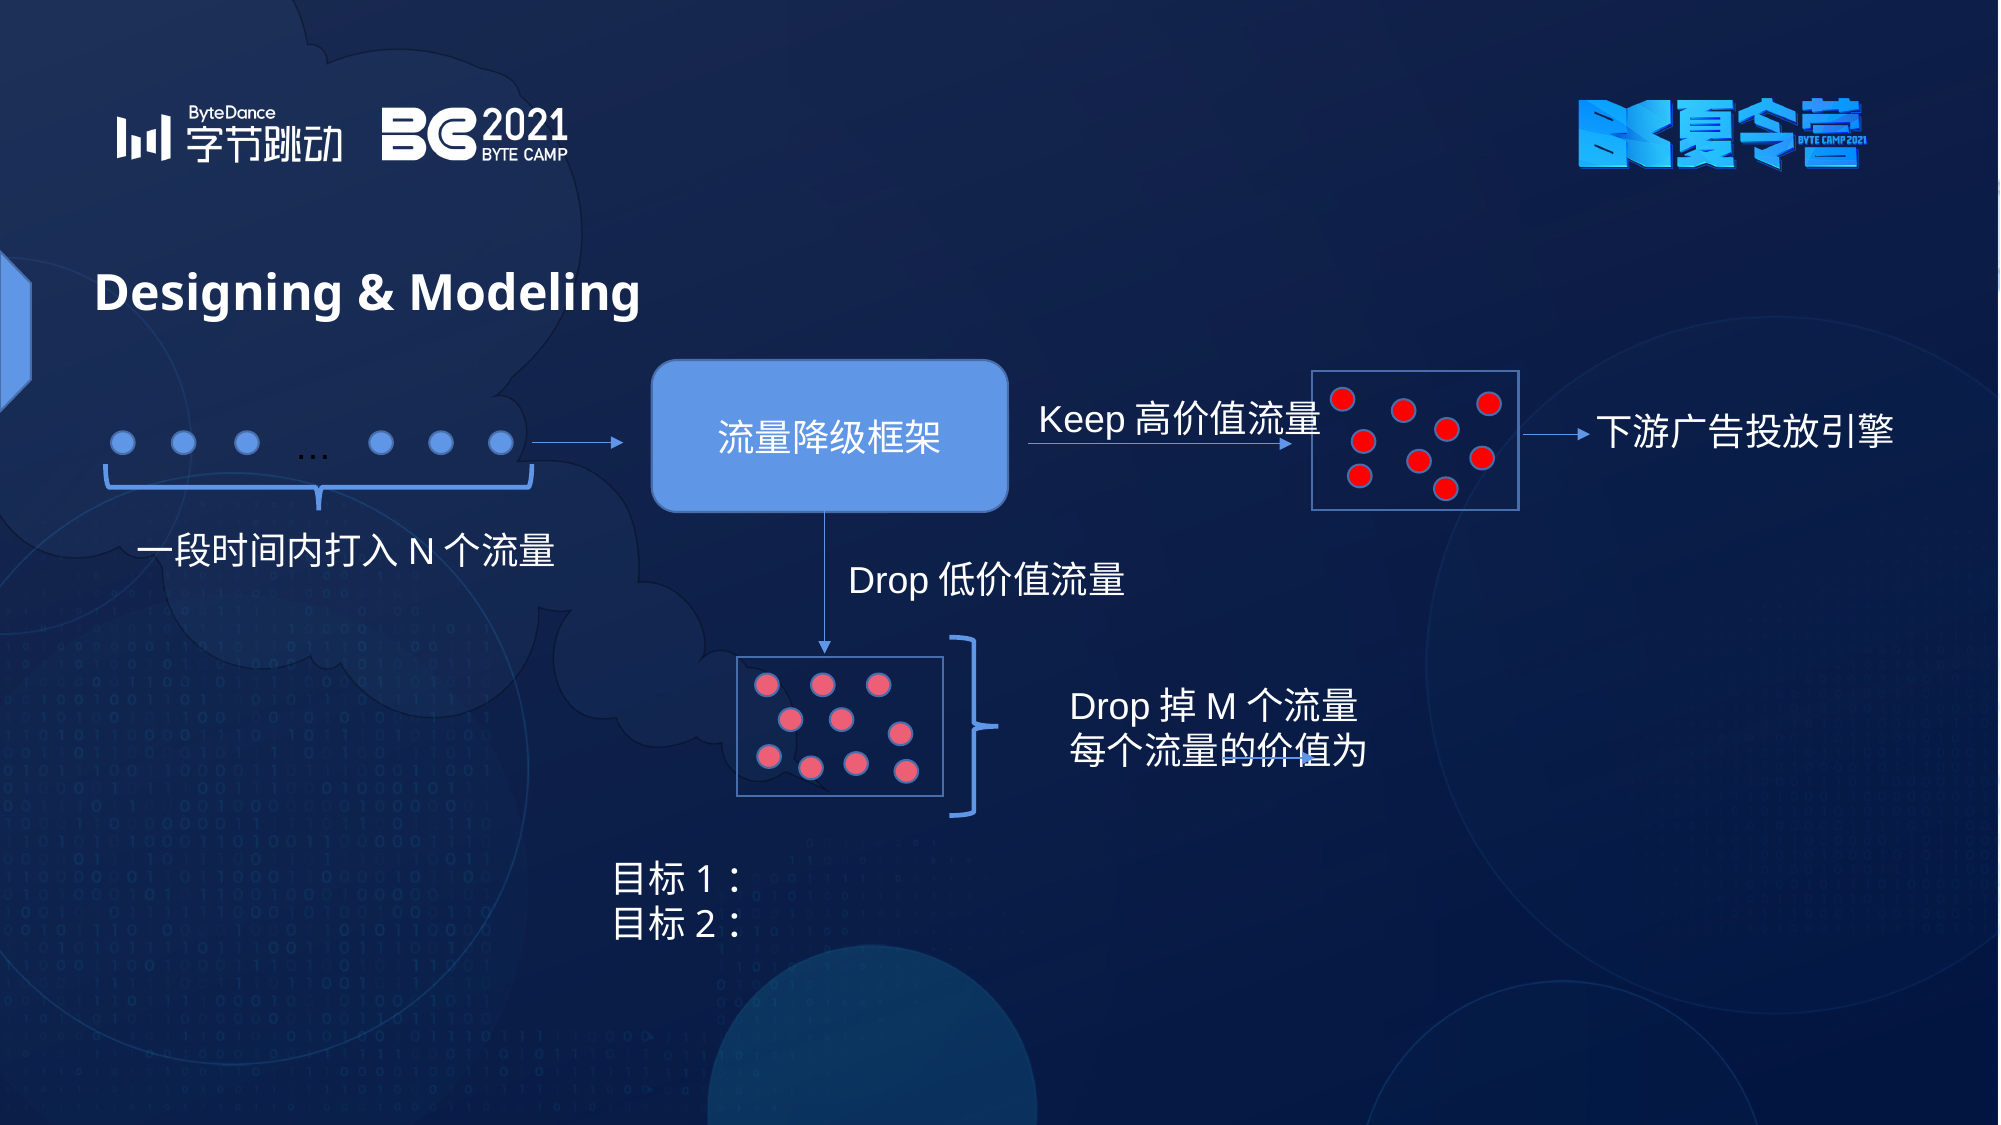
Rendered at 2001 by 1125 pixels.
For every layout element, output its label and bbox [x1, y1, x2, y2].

picture [0, 0, 2000, 1125]
text_box [105, 360, 1928, 1062]
